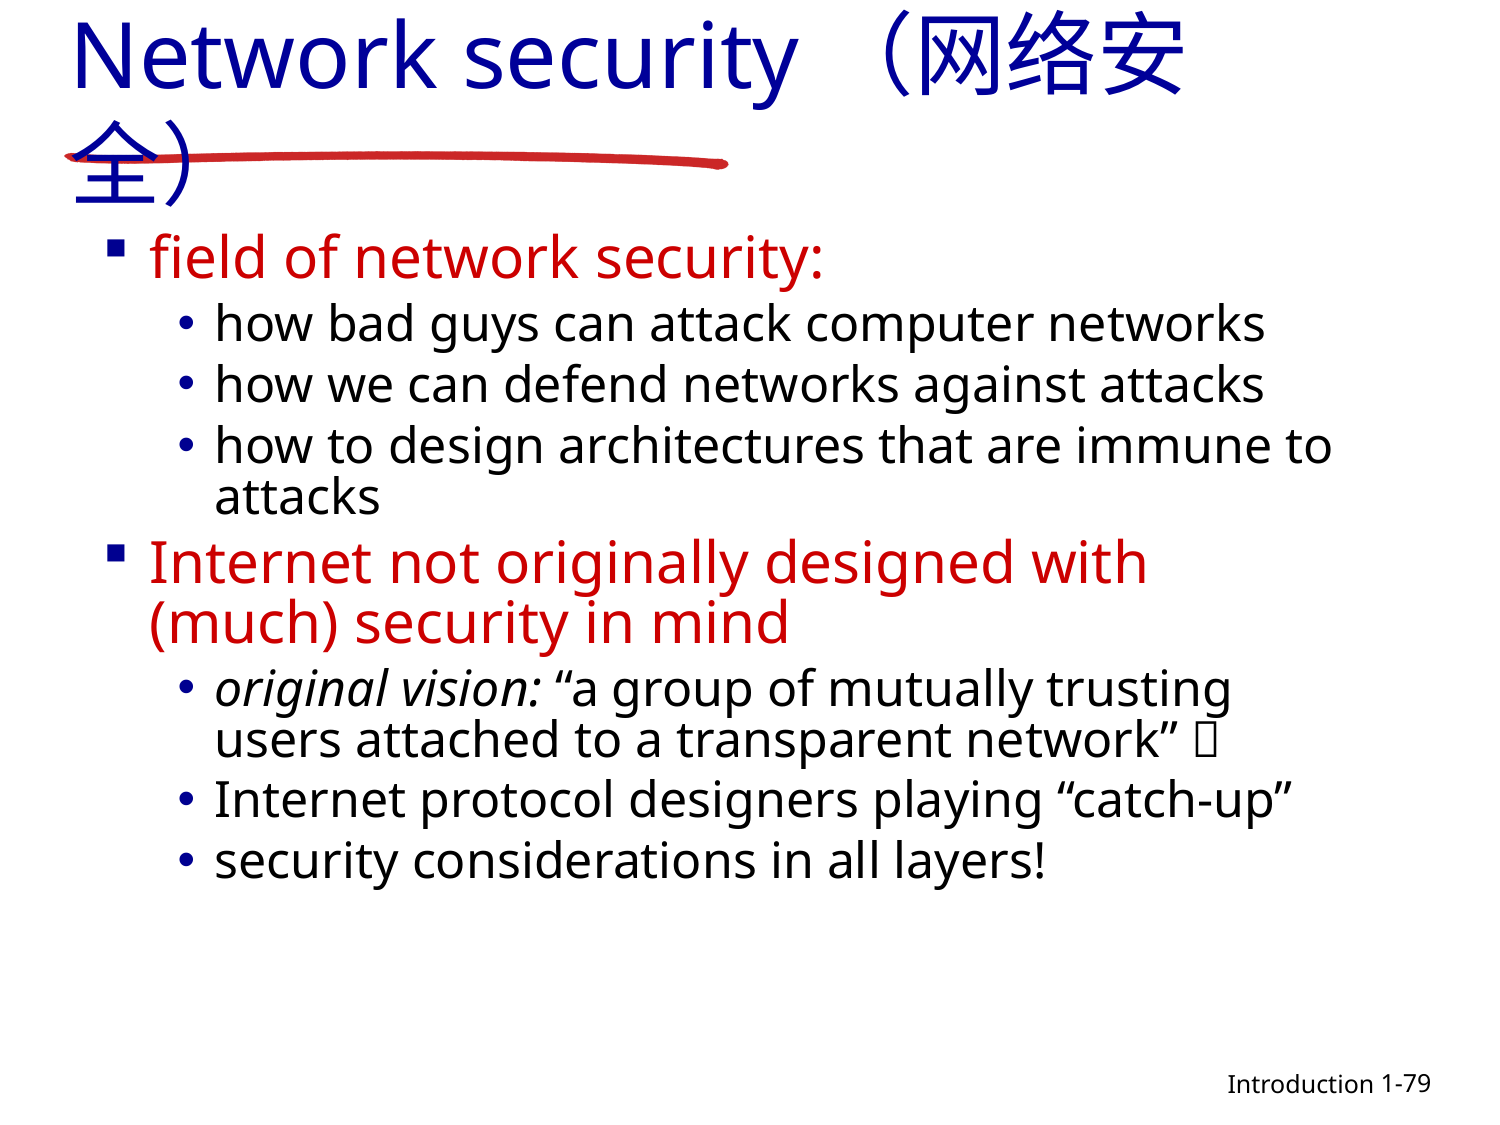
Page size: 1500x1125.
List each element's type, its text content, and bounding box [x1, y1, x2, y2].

title Network security（网络安全） [54, 12, 1330, 201]
slide_number 1- [1365, 1059, 1477, 1106]
list field of network security: how bad guys can attack computer networks how we can defend networks against attacks how to design architectures that are immune to attacks Internet not originally designed with (much) security in mind original vision: “a group of mutually trusting users attached to a transparent network”  Internet protocol designers playing “catch-up” security considerations in all layers! [87, 223, 1363, 1064]
picture [61, 146, 737, 175]
footer Introduction [914, 1060, 1391, 1109]
